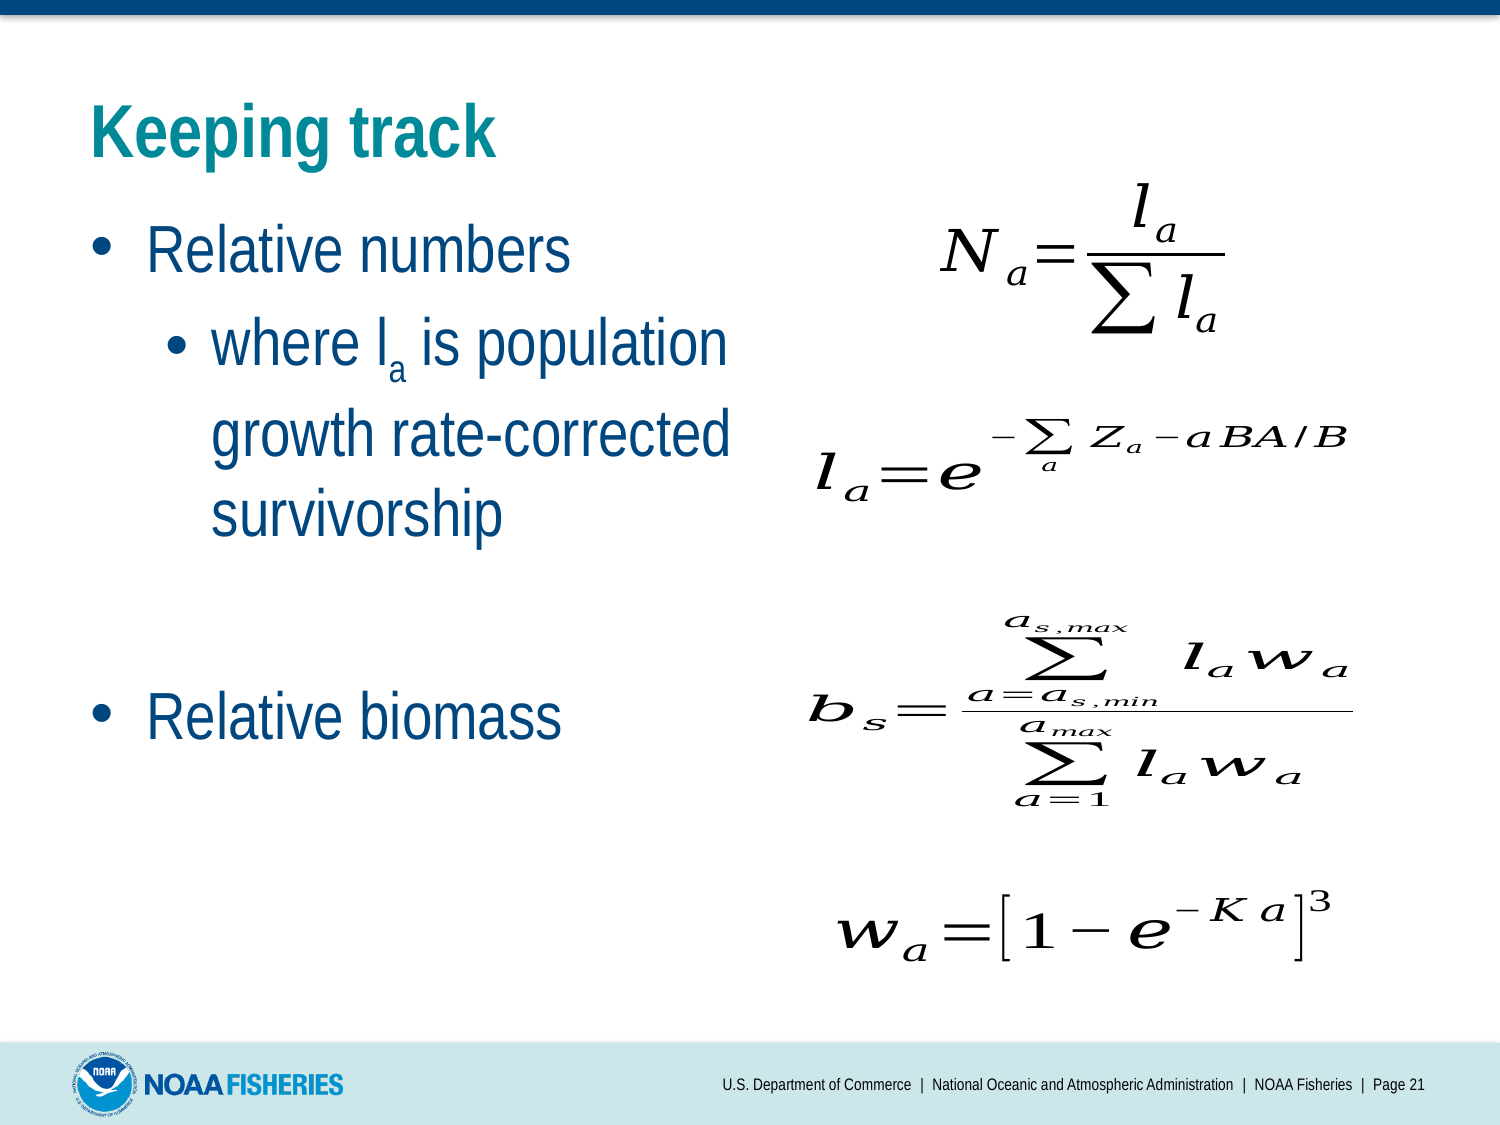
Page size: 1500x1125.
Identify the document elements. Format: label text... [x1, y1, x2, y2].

slide_number U.S. Department of Commerce | National Oceanic and Atmospheric Administration | NOAA Fisheries | Page 21 [375, 1042, 1425, 1125]
title Keeping track [75, 75, 1425, 186]
picture [335, 1078, 343, 1085]
picture [72, 1052, 343, 1117]
list Relative numbers where la is population growth rate-corrected survivorship Relative biomass [75, 198, 749, 941]
